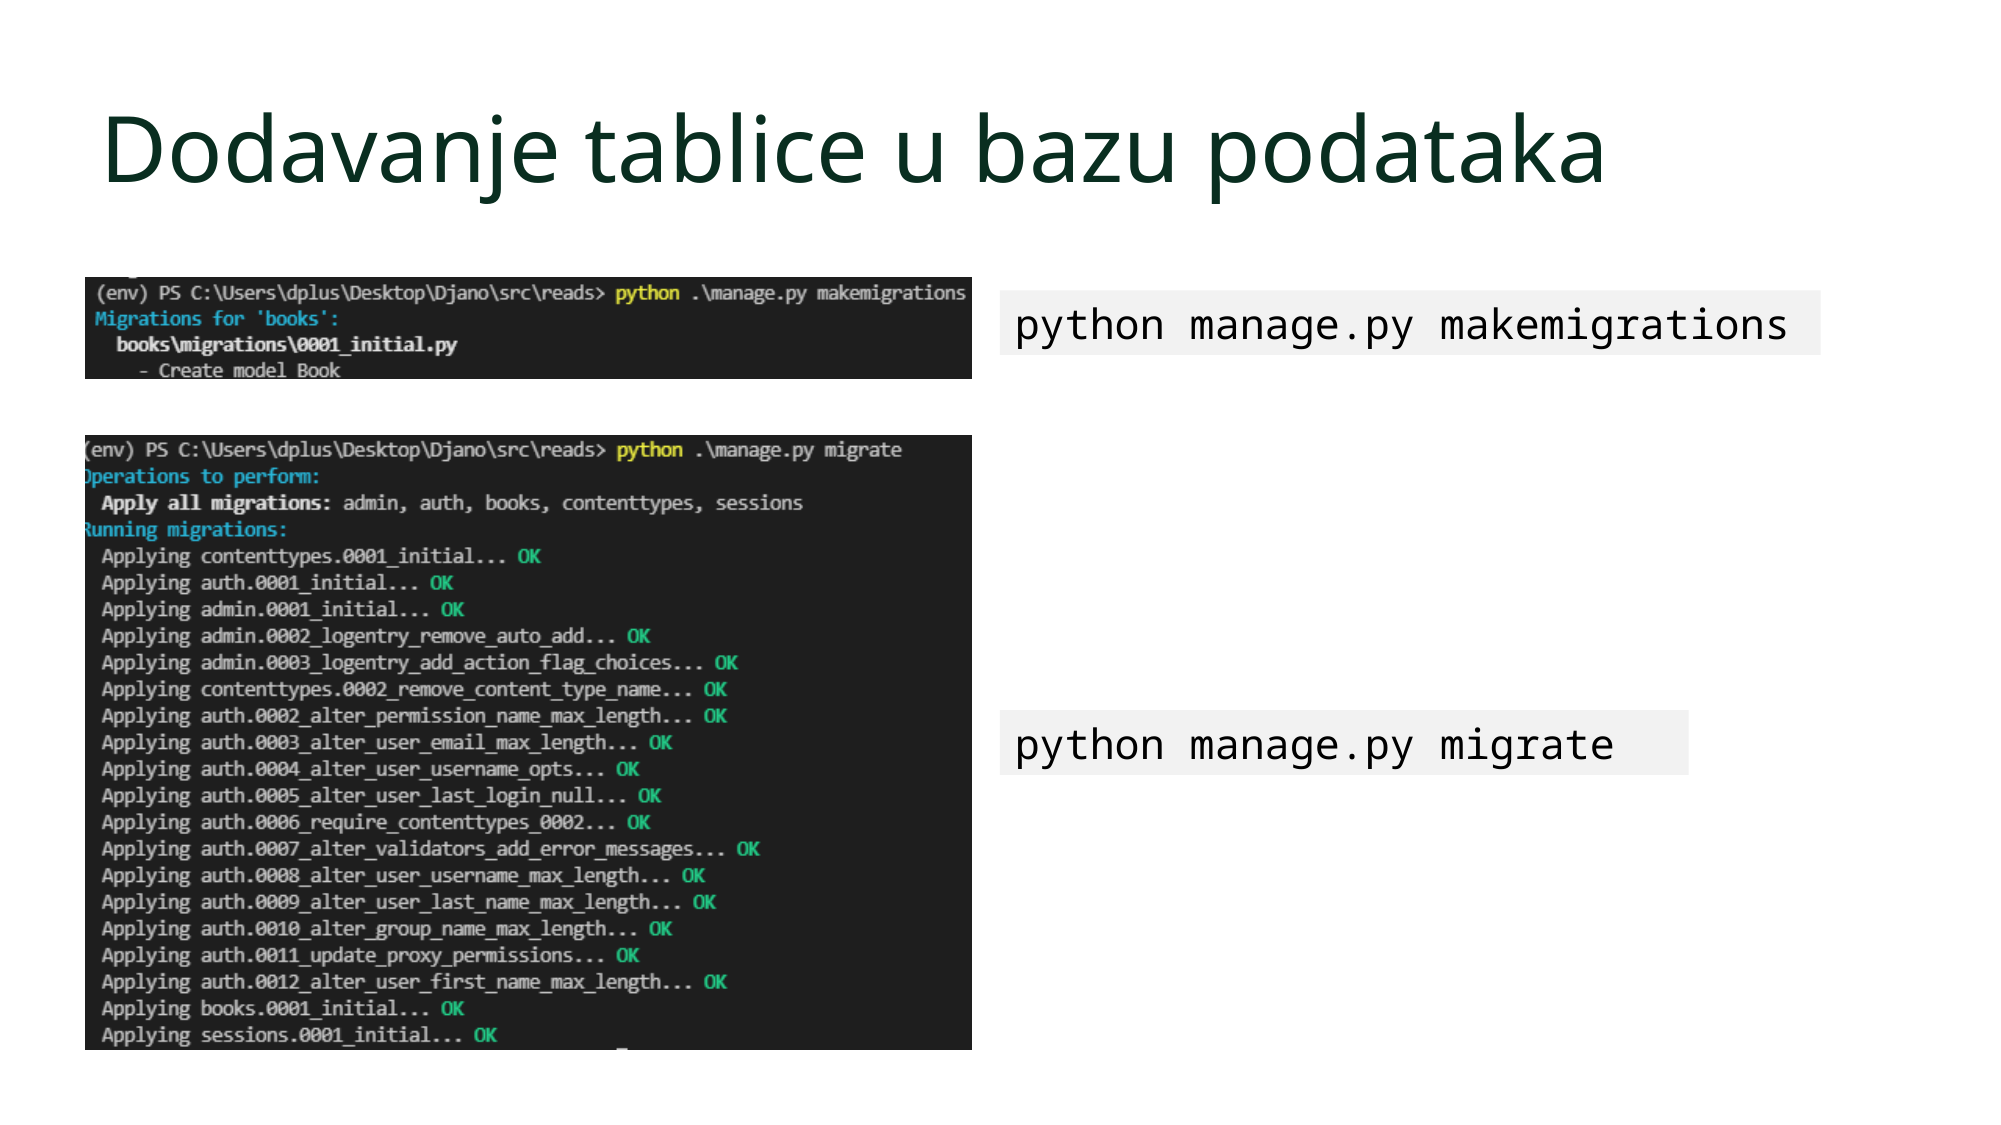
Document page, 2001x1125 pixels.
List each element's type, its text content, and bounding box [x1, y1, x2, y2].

text_box python manage.py migrate [999, 710, 1689, 775]
title Dodavanje tablice u bazu podataka [85, 44, 1909, 262]
picture [85, 277, 972, 379]
text_box python manage.py makemigrations [999, 290, 1821, 355]
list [85, 435, 972, 1050]
